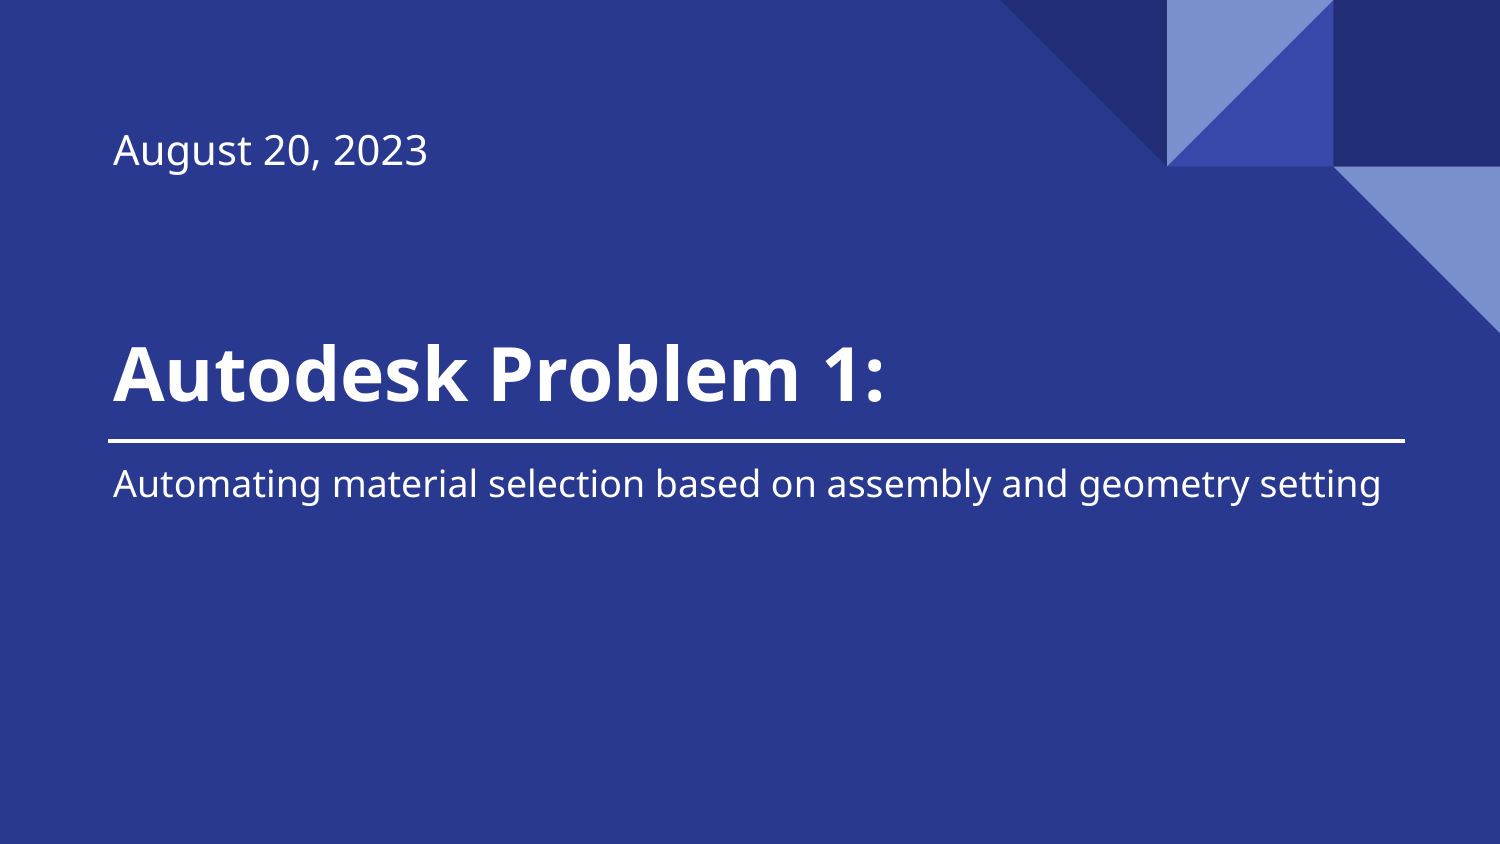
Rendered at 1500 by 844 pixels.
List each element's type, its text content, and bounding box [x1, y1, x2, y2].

subtitle Automating material selection based on assembly and geometry setting [98, 445, 1447, 517]
title Autodesk Problem 1: [98, 291, 1447, 429]
text_box August 20, 2023 [98, 116, 818, 182]
